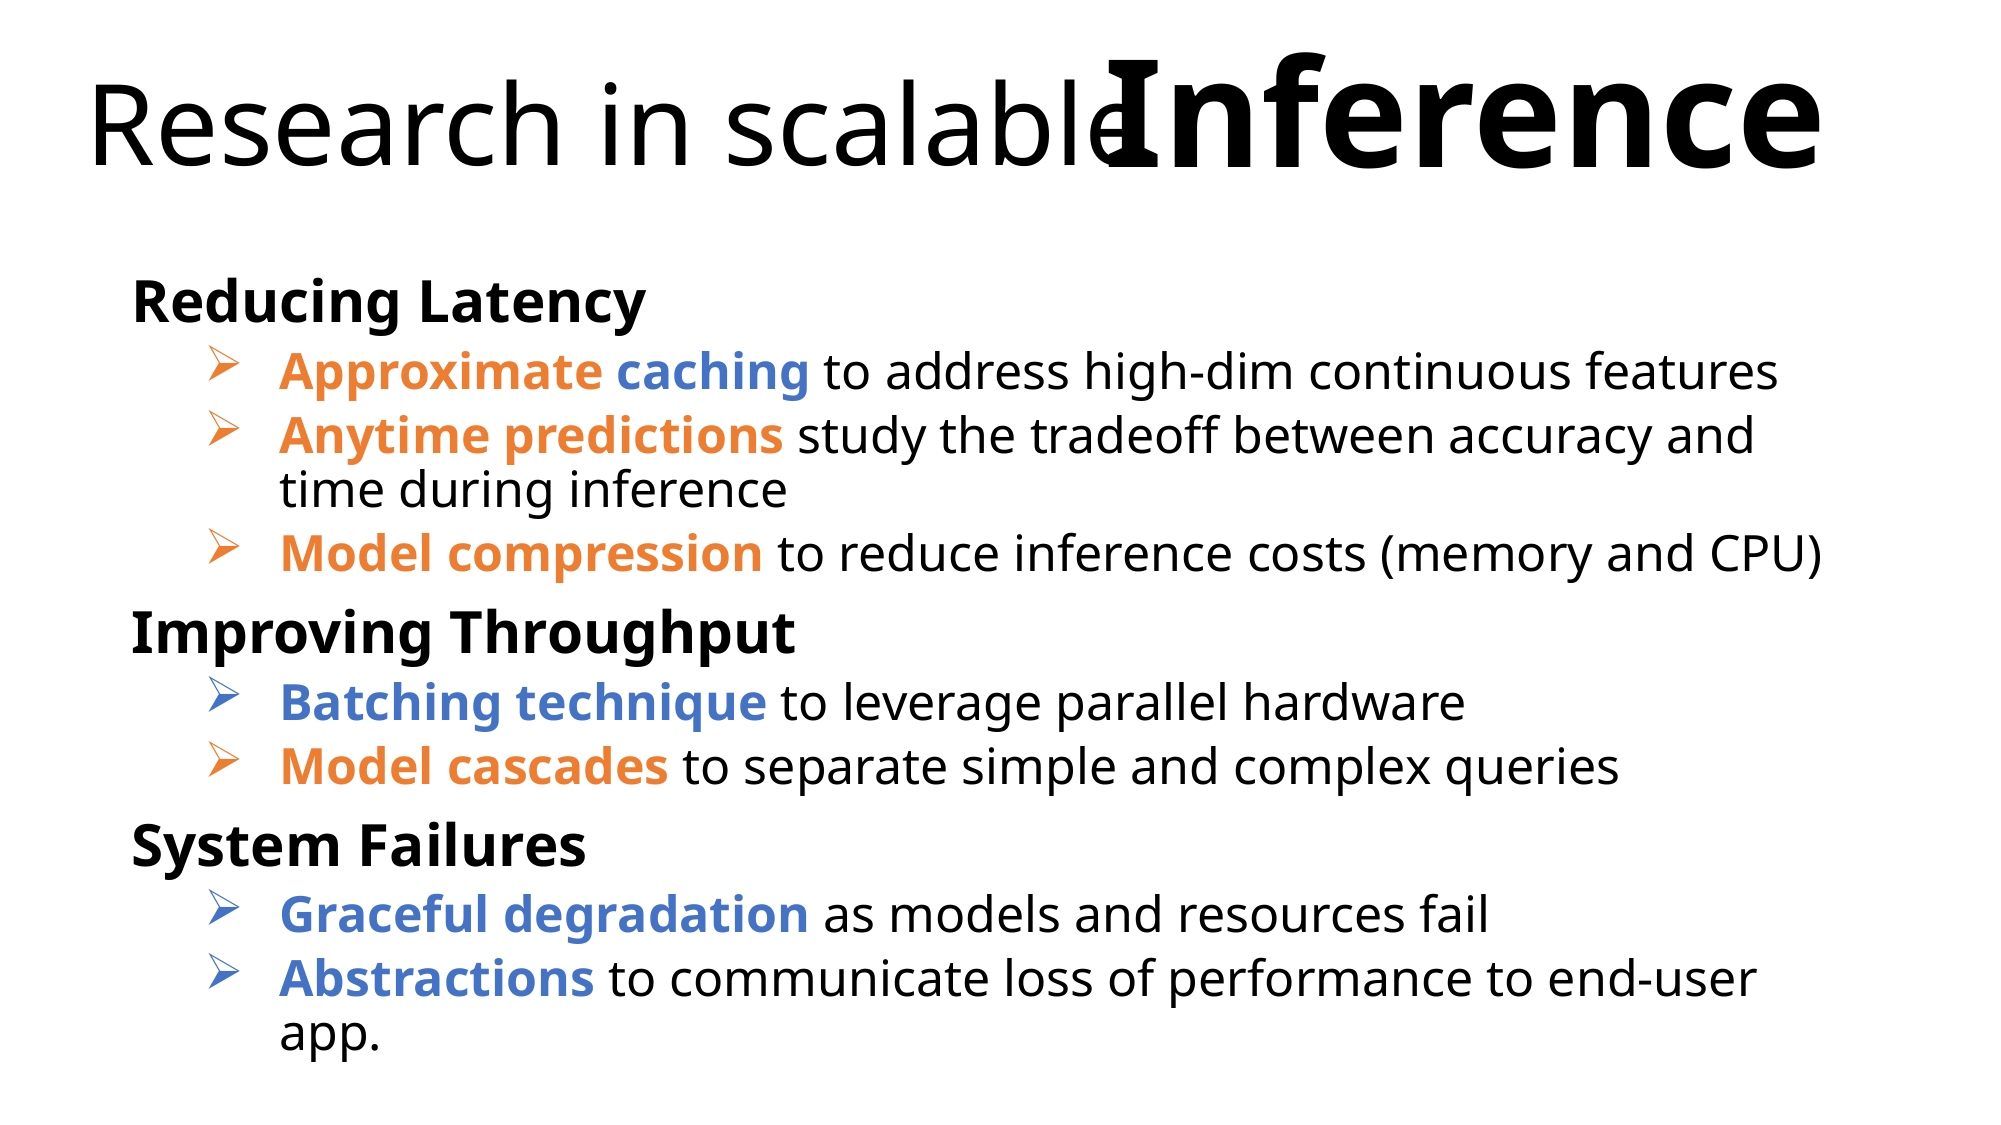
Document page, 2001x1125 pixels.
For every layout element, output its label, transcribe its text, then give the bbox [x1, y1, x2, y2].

title Research in scalable [70, 35, 1871, 223]
list Reducing Latency Approximate caching to address high-dim continuous features Anytime predictions study the tradeoff between accuracy and time during inference Model compression to reduce inference costs (memory and CPU) Improving Throughput Batching technique to leverage parallel hardware Model cascades to separate simple and complex queries System Failures Graceful degradation as models and resources fail Abstractions to communicate loss of performance to end-user app. [114, 265, 1871, 1028]
text_box Inference [1090, 10, 1842, 206]
